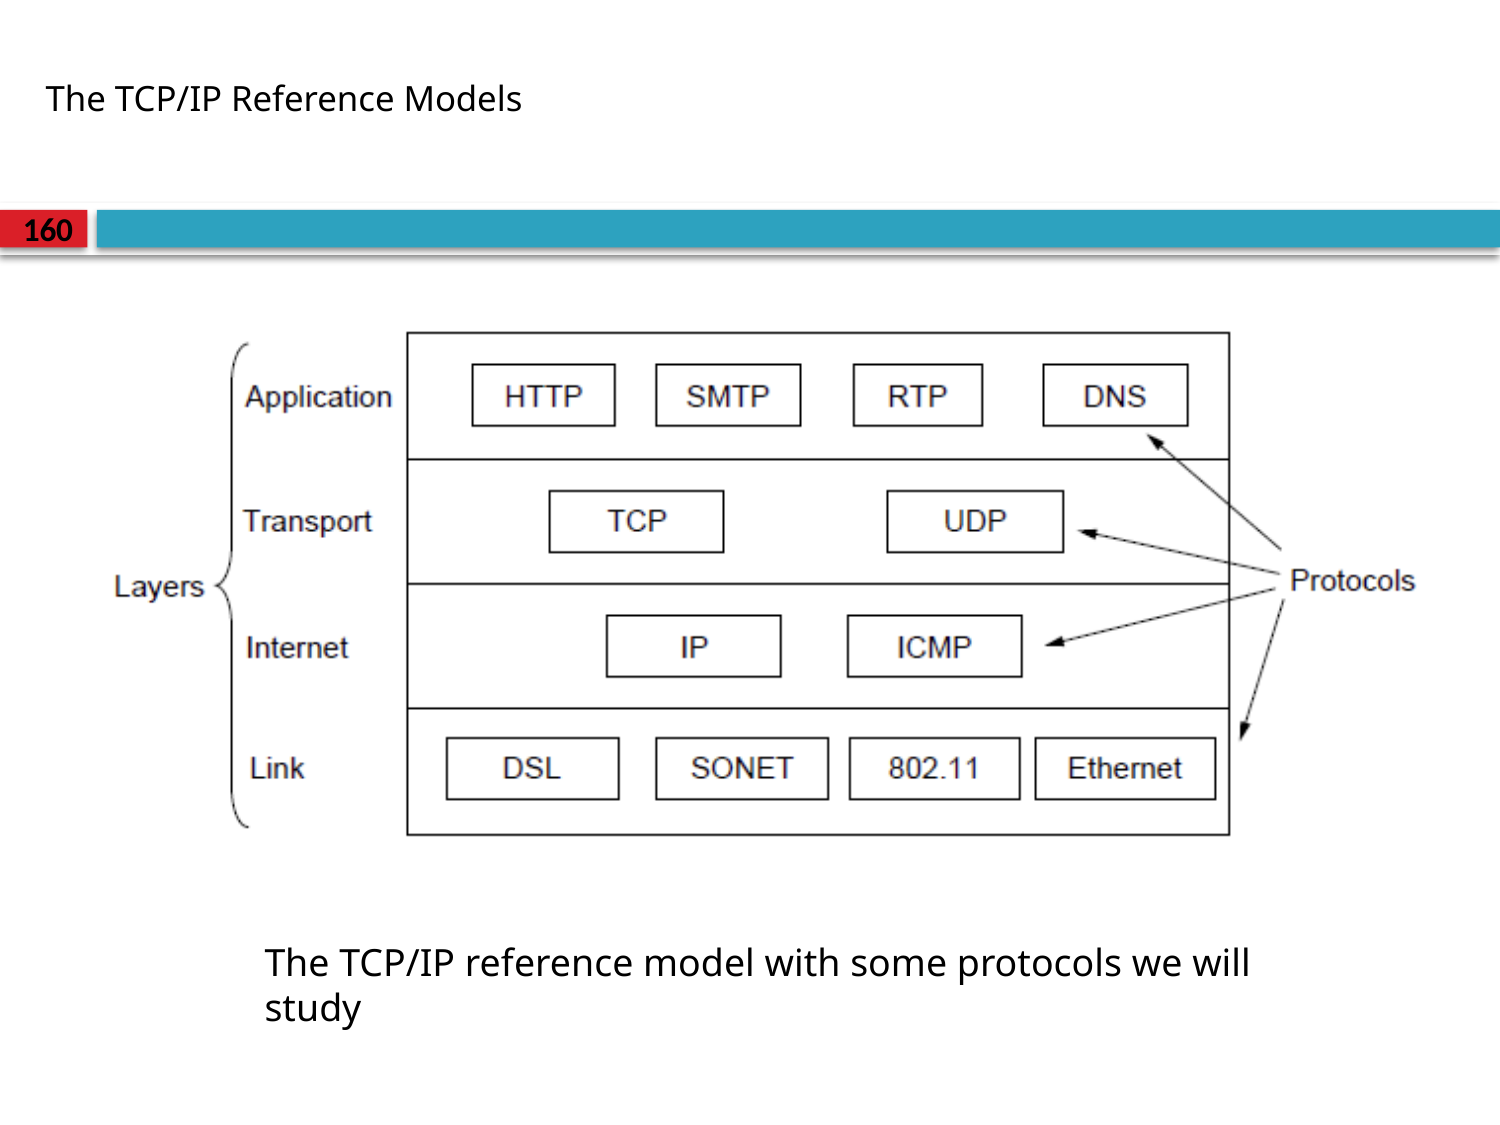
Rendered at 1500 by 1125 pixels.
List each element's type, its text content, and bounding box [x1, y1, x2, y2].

text_box The TCP/IP reference model with some protocols we will study [249, 931, 1335, 1037]
title The TCP/IP Reference Models [30, 26, 1481, 186]
picture [77, 280, 1446, 866]
slide_number 160 [0, 206, 97, 250]
